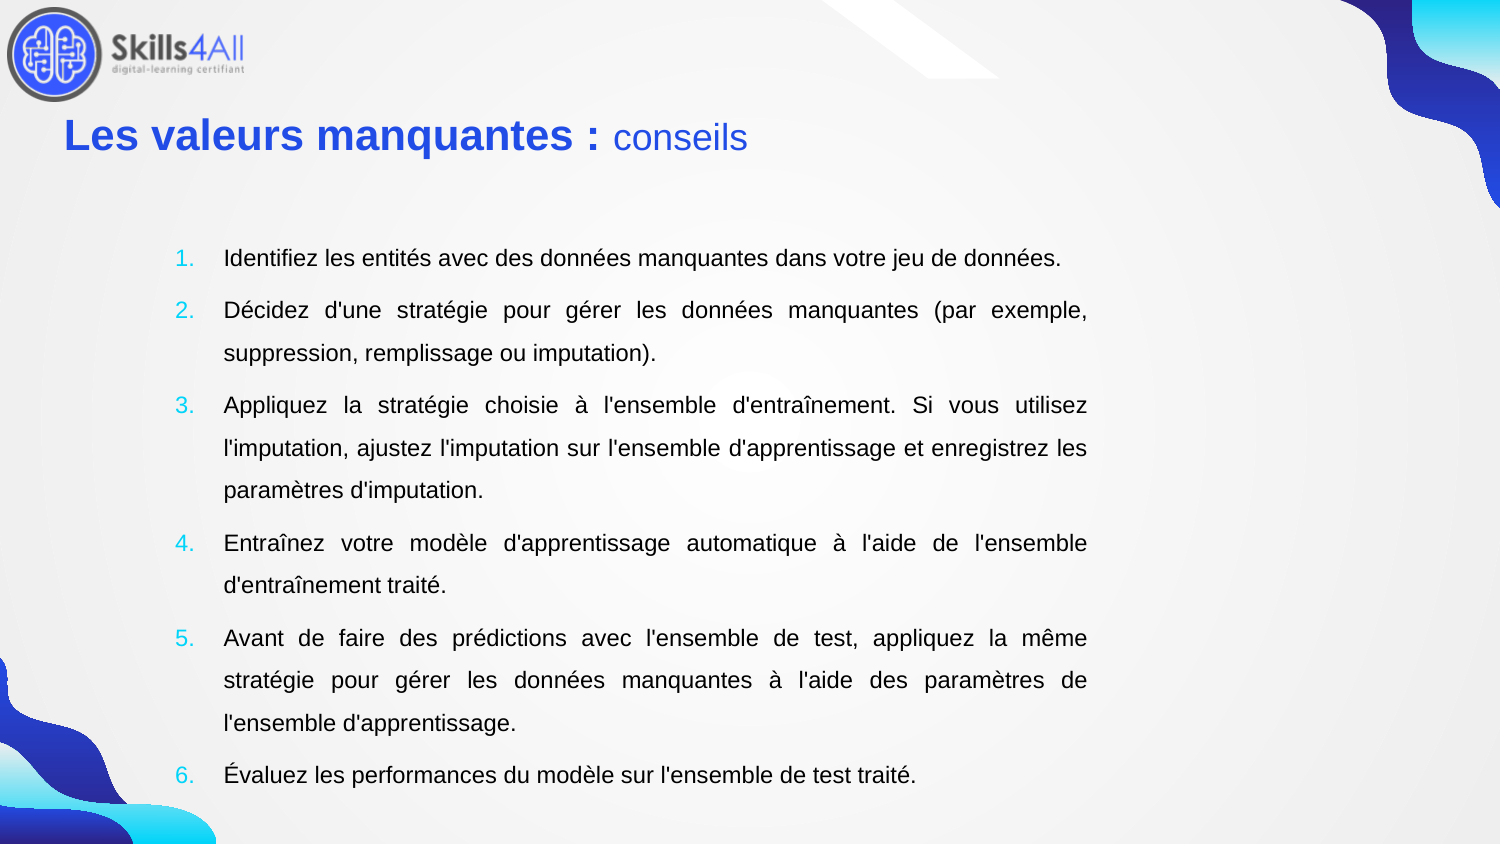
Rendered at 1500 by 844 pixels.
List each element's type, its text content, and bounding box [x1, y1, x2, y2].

title Les valeurs manquantes : conseils [63, 91, 1090, 160]
list Identifiez les entités avec des données manquantes dans votre jeu de données. Décidez d'une stratégie pour gérer les données manquantes (par exemple, suppression, remplissage ou imputation). Appliquez la stratégie choisie à l'ensemble d'entraînement. Si vous utilisez l'imputation, ajustez l'imputation sur l'ensemble d'apprentissage et enregistrez les paramètres d'imputation. Entraînez votre modèle d'apprentissage automatique à l'aide de l'ensemble d'entraînement traité. Avant de faire des prédictions avec l'ensemble de test, appliquez la même stratégie pour gérer les données manquantes à l'aide des paramètres de l'ensemble d'apprentissage. Évaluez les performances du modèle sur l'ensemble de test traité. [122, 228, 1090, 796]
picture [7, 7, 244, 102]
